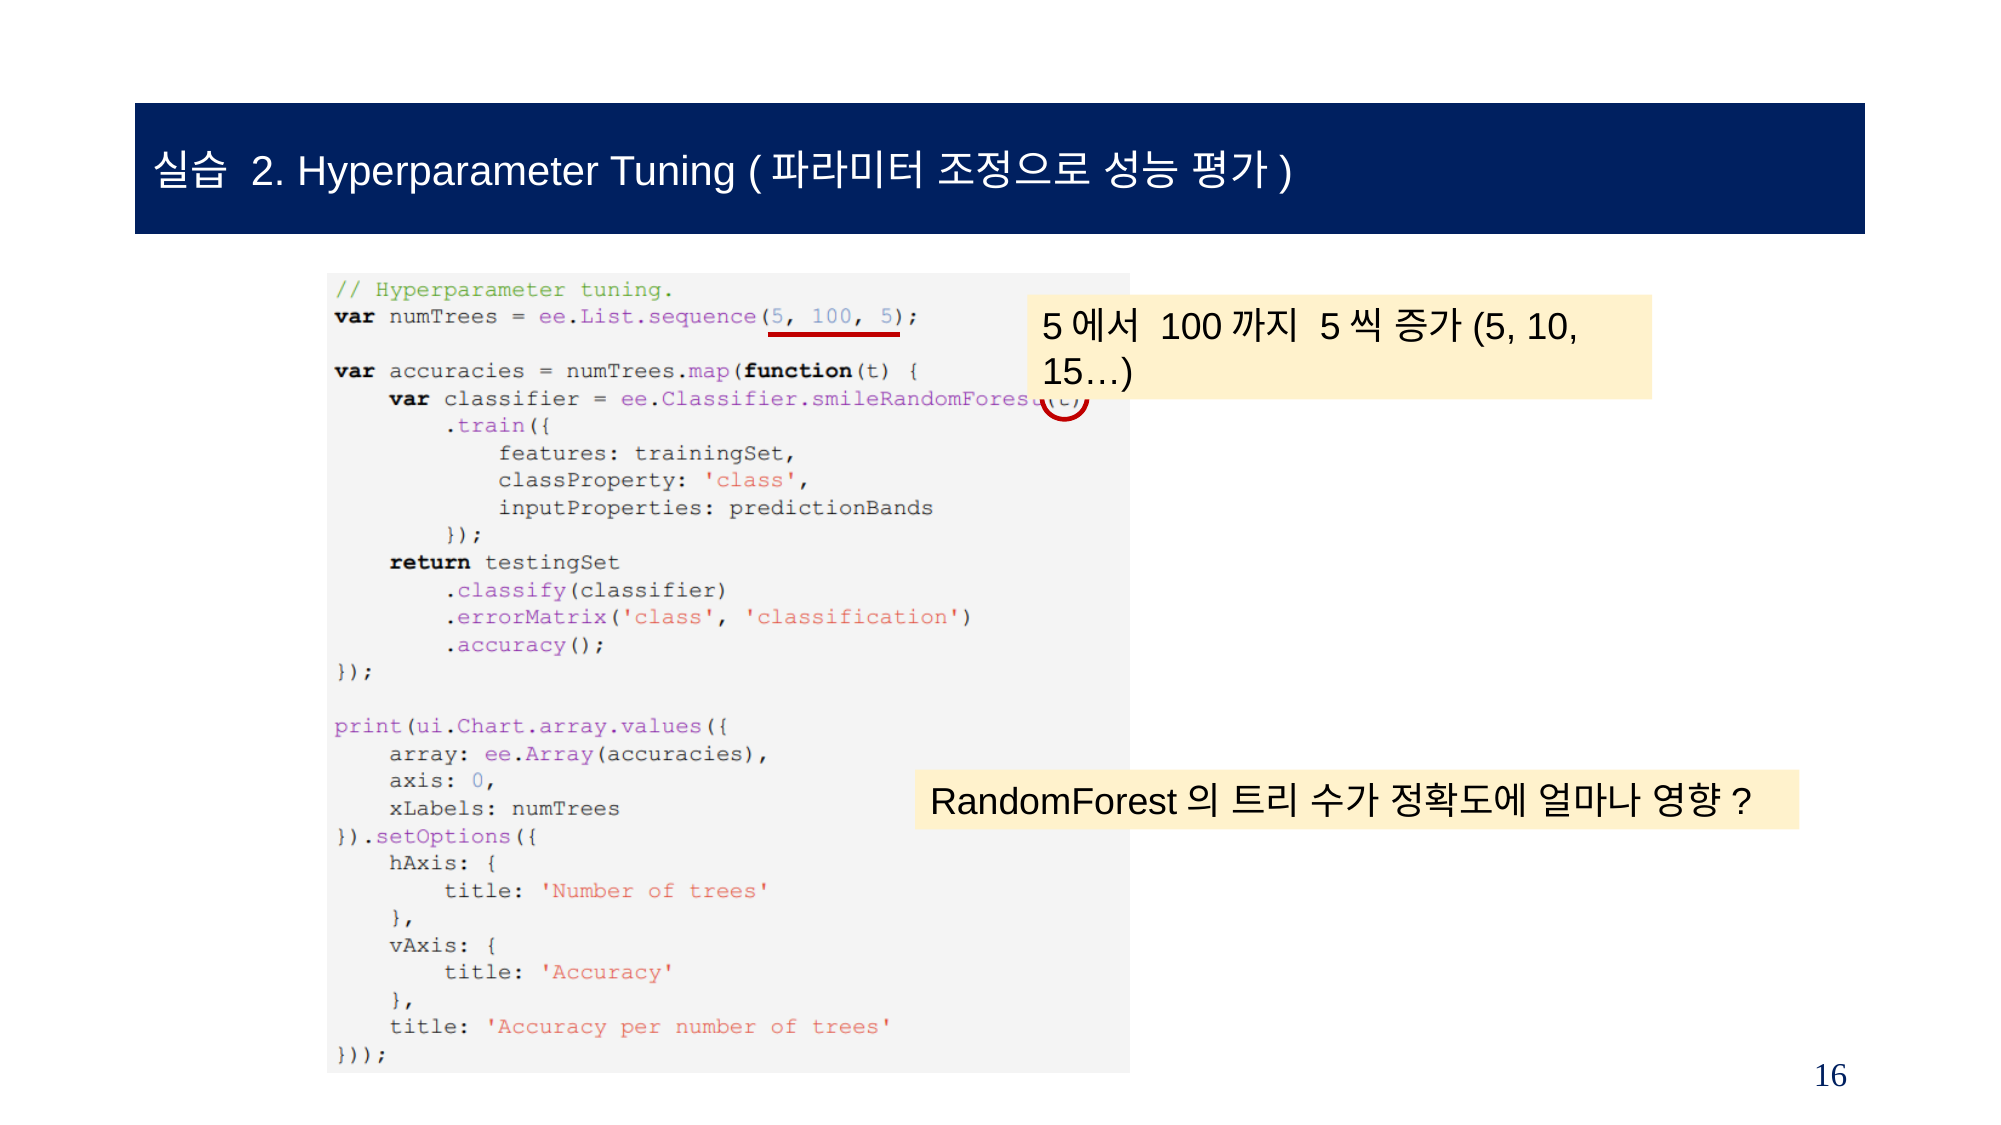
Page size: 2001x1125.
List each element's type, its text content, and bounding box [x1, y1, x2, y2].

picture [327, 273, 1130, 1073]
text_box RandomForest의 트리 수가 정확도에 얼마나 영향? [1130, 769, 1800, 830]
text_box 실습 2. Hyperparameter Tuning (파라미터 조정으로 성능 평가) [136, 104, 1863, 233]
slide_number 16 [1412, 1042, 1863, 1103]
text_box 5에서 100까지 5씩 증가(5, 10, 15…) [1130, 294, 1653, 400]
